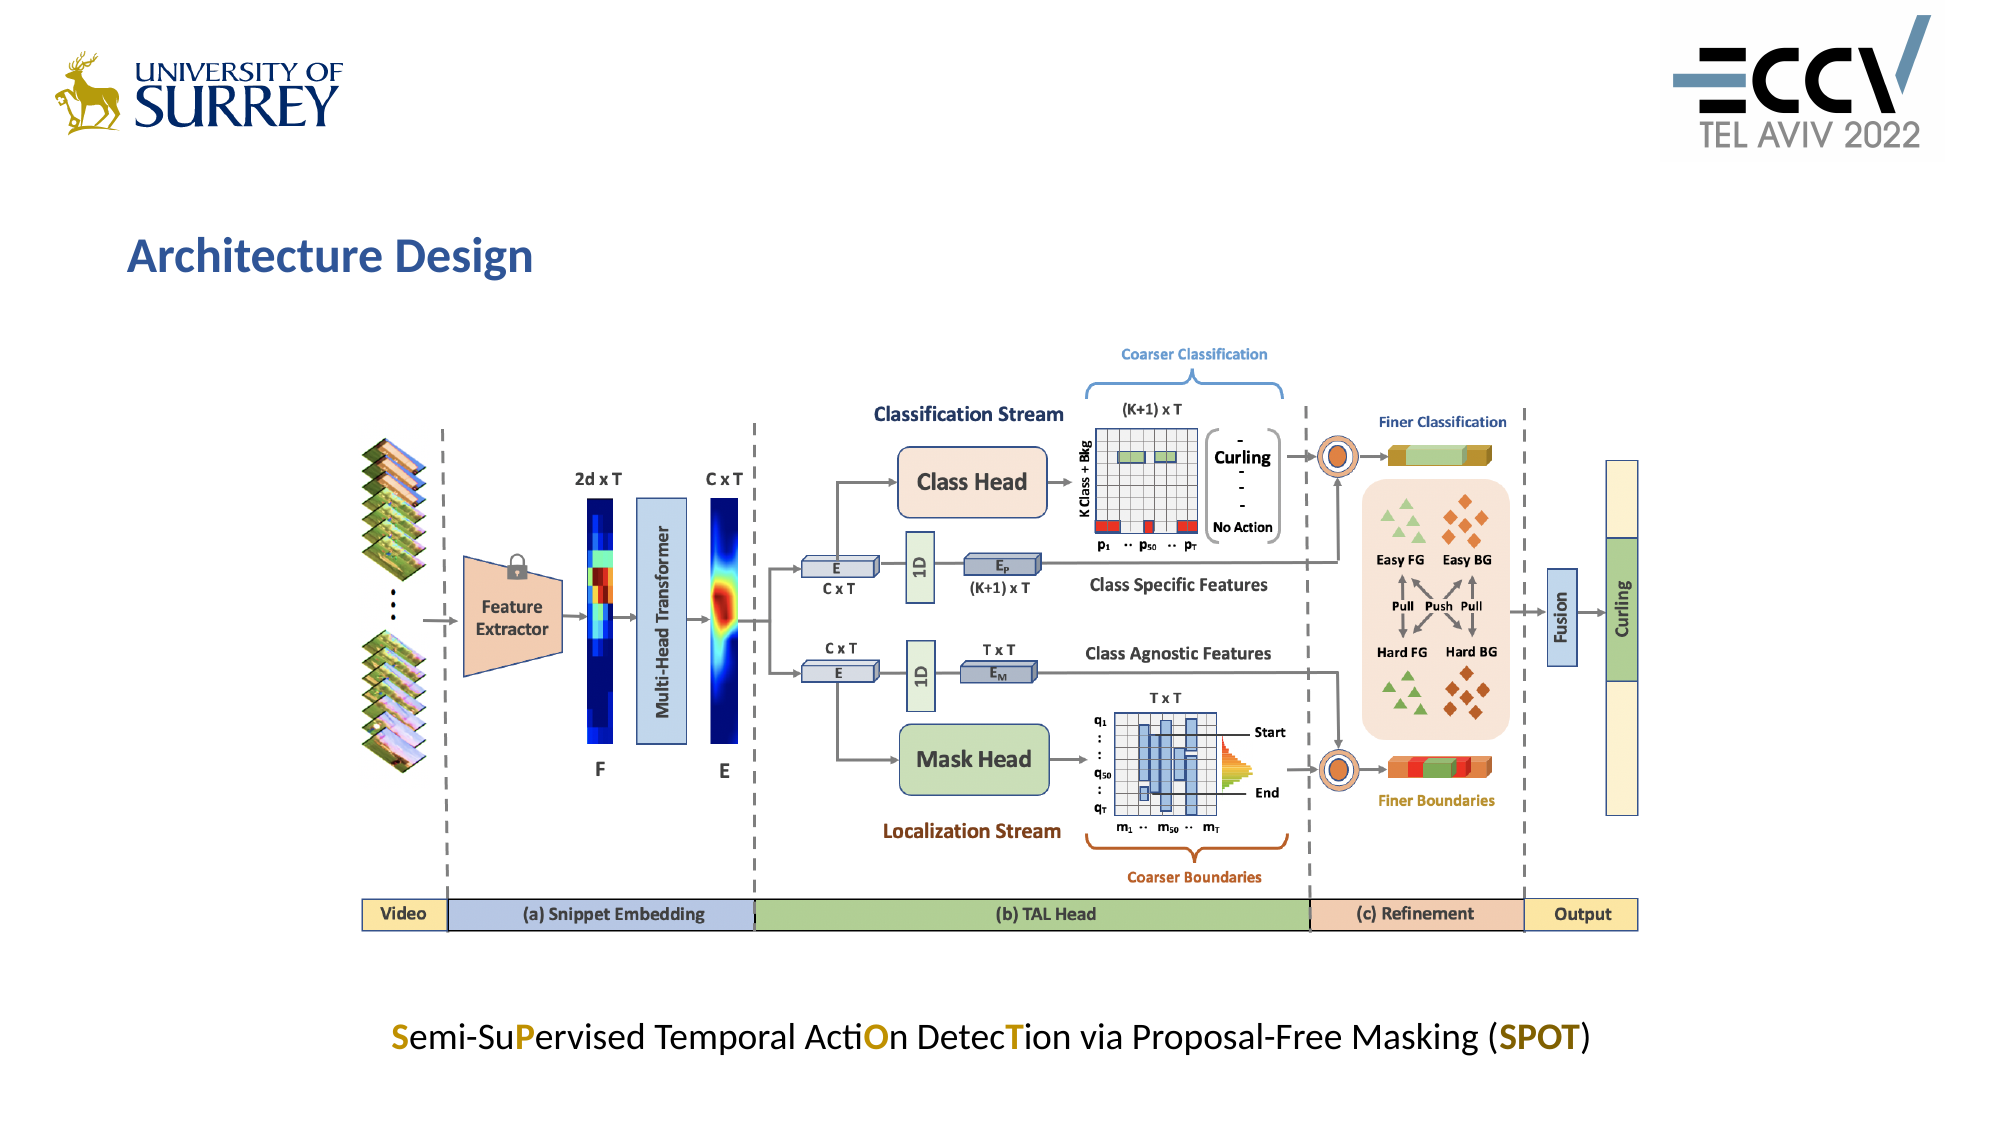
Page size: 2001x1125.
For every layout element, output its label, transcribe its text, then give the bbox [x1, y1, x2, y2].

text_box Semi-SuPervised Temporal ActiOn DetecTion via Proposal-Free Masking (SPOT) [376, 1004, 1624, 1065]
picture [1660, 0, 1945, 162]
picture [358, 344, 1642, 935]
picture [12, 0, 385, 187]
text_box Architecture Design [112, 215, 583, 290]
